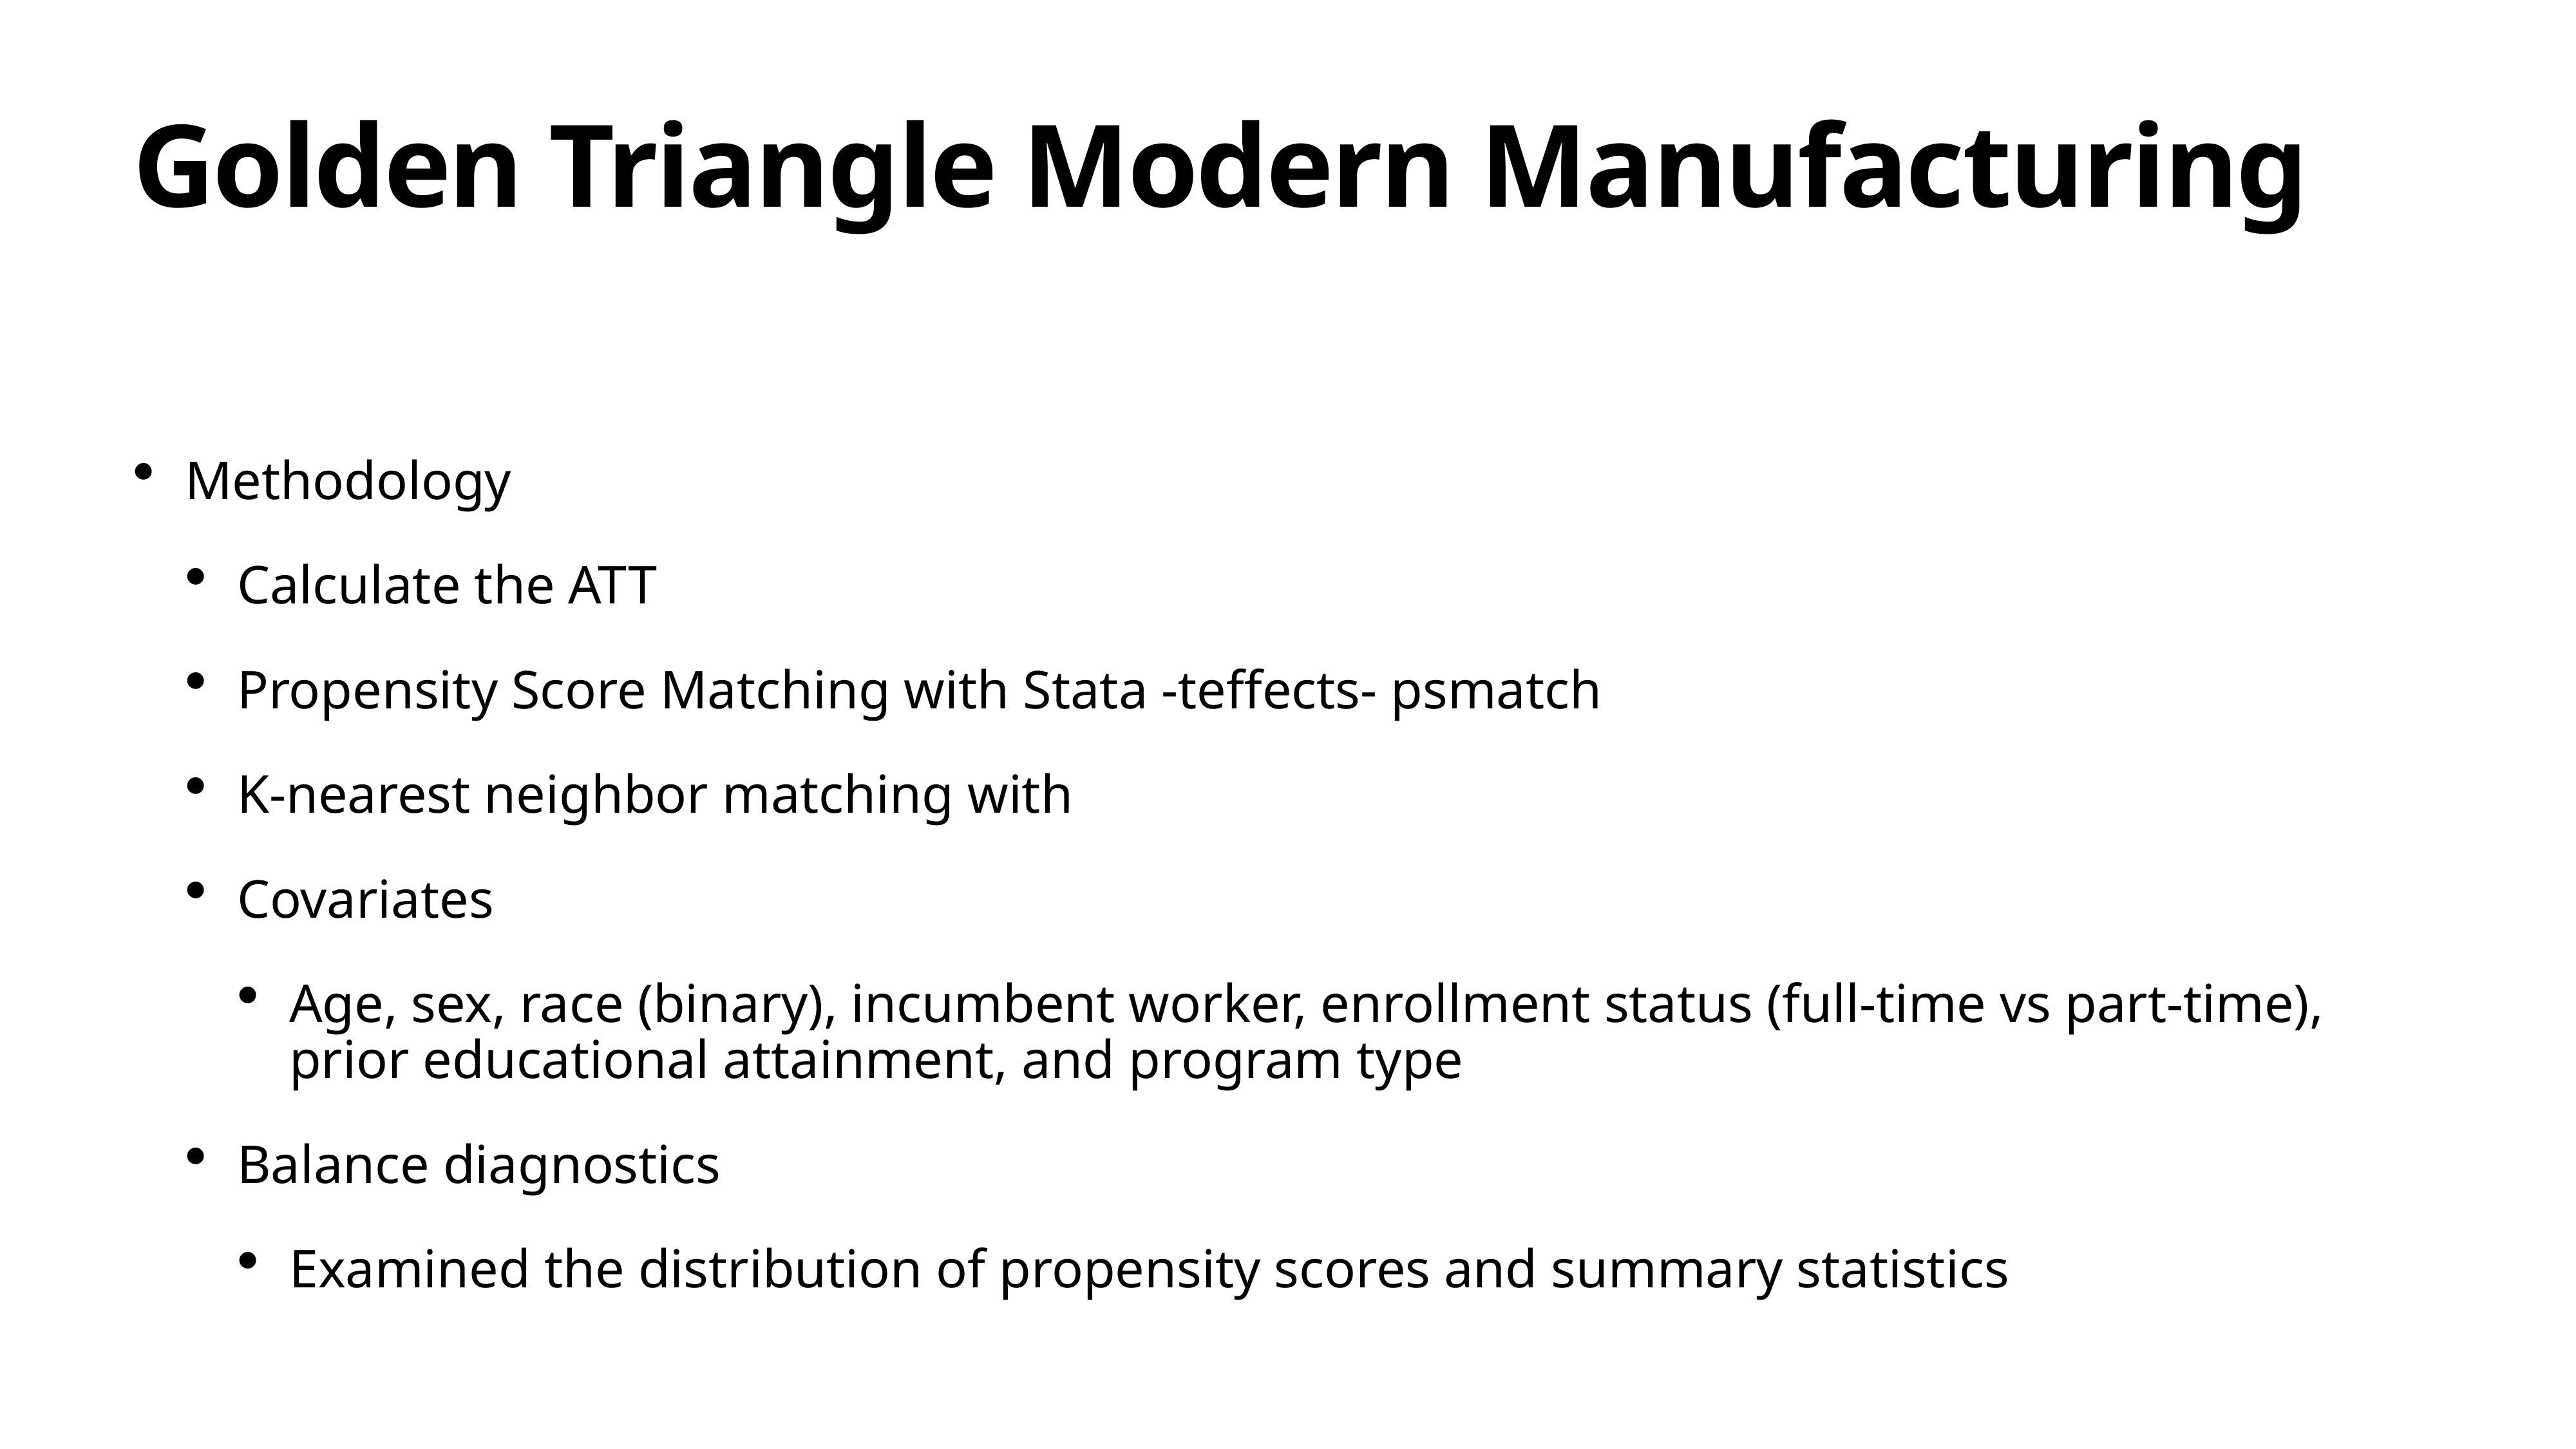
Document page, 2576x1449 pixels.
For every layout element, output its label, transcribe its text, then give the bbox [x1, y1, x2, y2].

title Golden Triangle Modern Manufacturing [127, 113, 2449, 266]
list Methodology Calculate the ATT Propensity Score Matching with Stata -teffects- psmatch K-nearest neighbor matching with Covariates Age, sex, race (binary), incumbent worker, enrollment status (full-time vs part-time), prior educational attainment, and program type Balance diagnostics Examined the distribution of propensity scores and summary statistics [127, 448, 2449, 1321]
